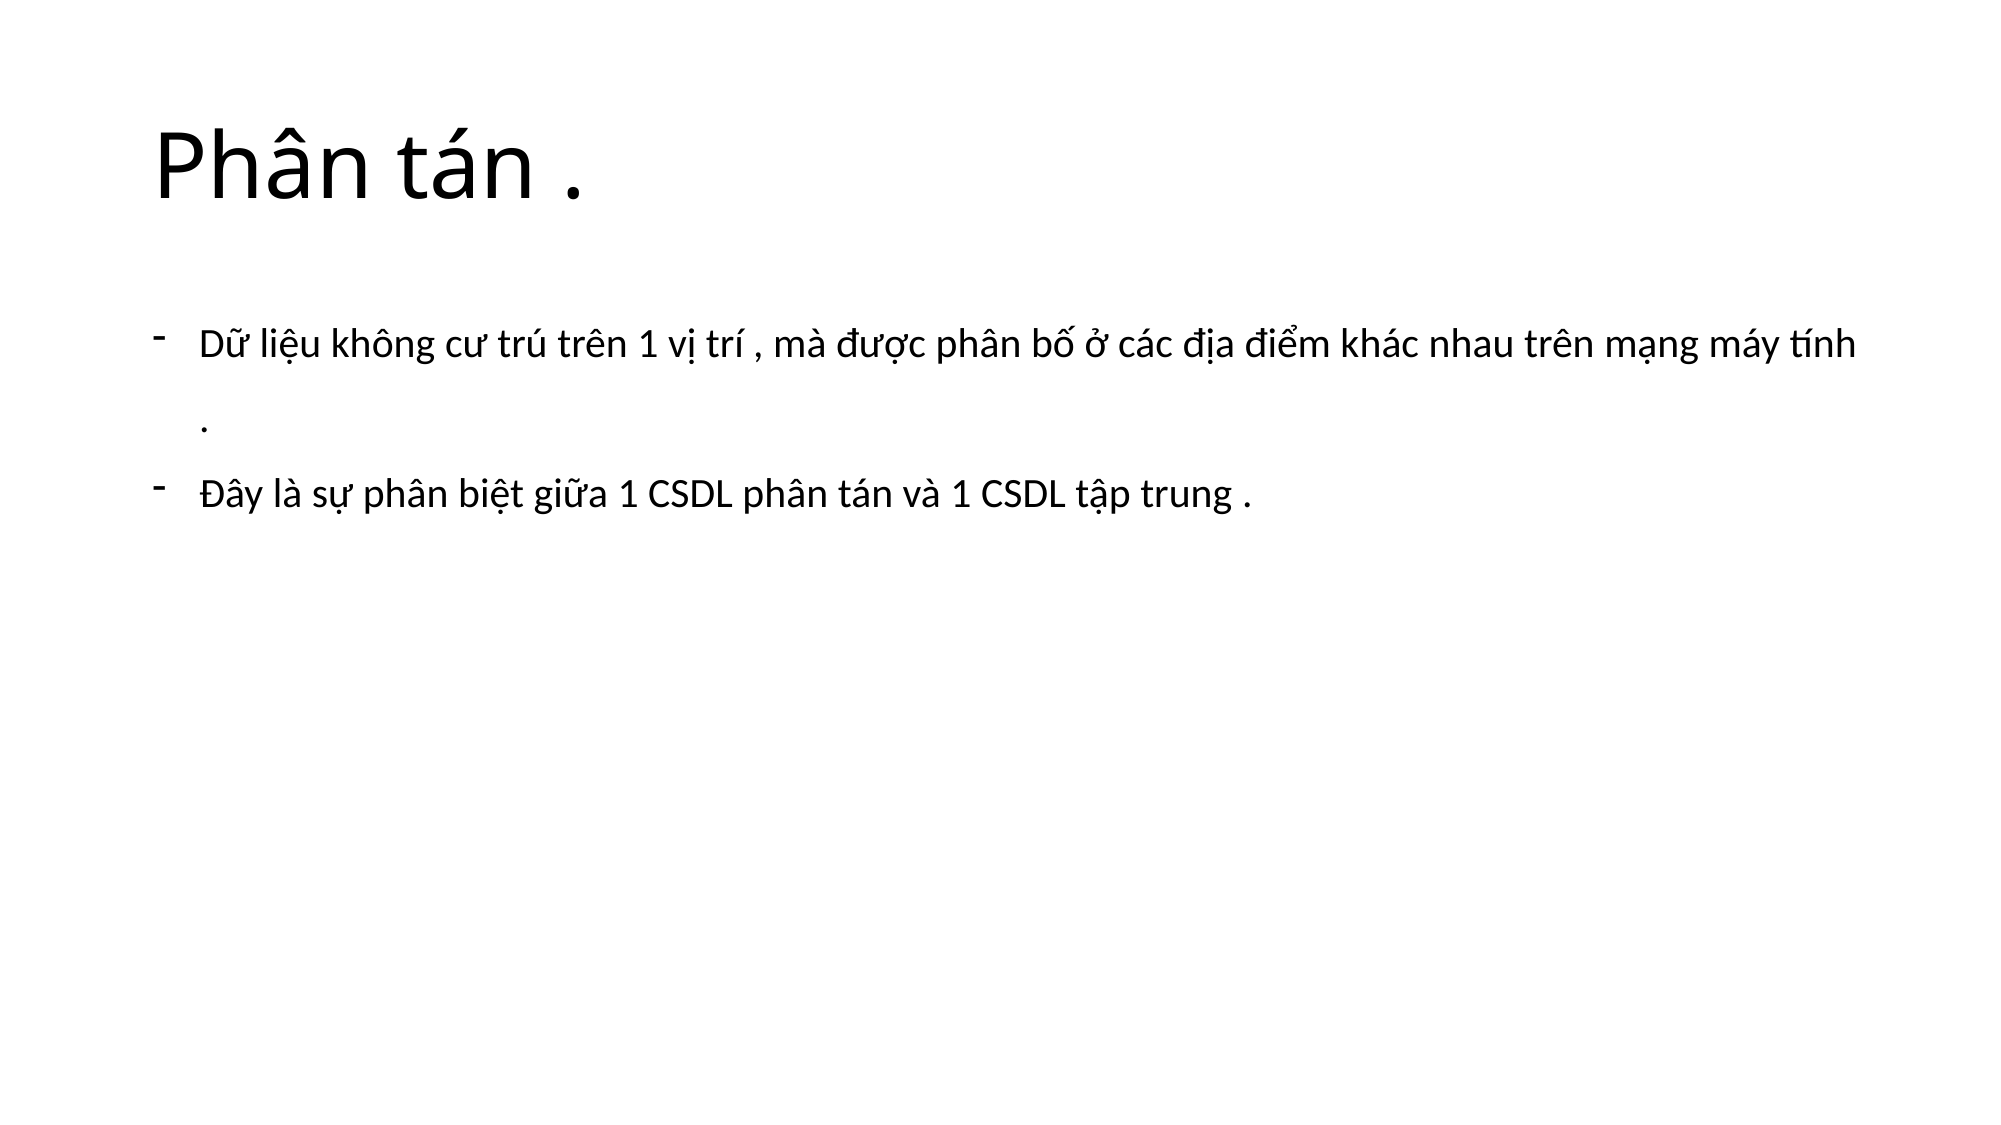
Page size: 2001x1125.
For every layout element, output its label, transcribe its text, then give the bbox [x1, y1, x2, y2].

title Phân tán . [137, 59, 1863, 278]
text_box Dữ liệu không cư trú trên 1 vị trí , mà được phân bố ở các địa điểm khác nhau trên mạng máy tính . Đây là sự phân biệt giữa 1 CSDL phân tán và 1 CSDL tập trung . [137, 283, 1875, 523]
